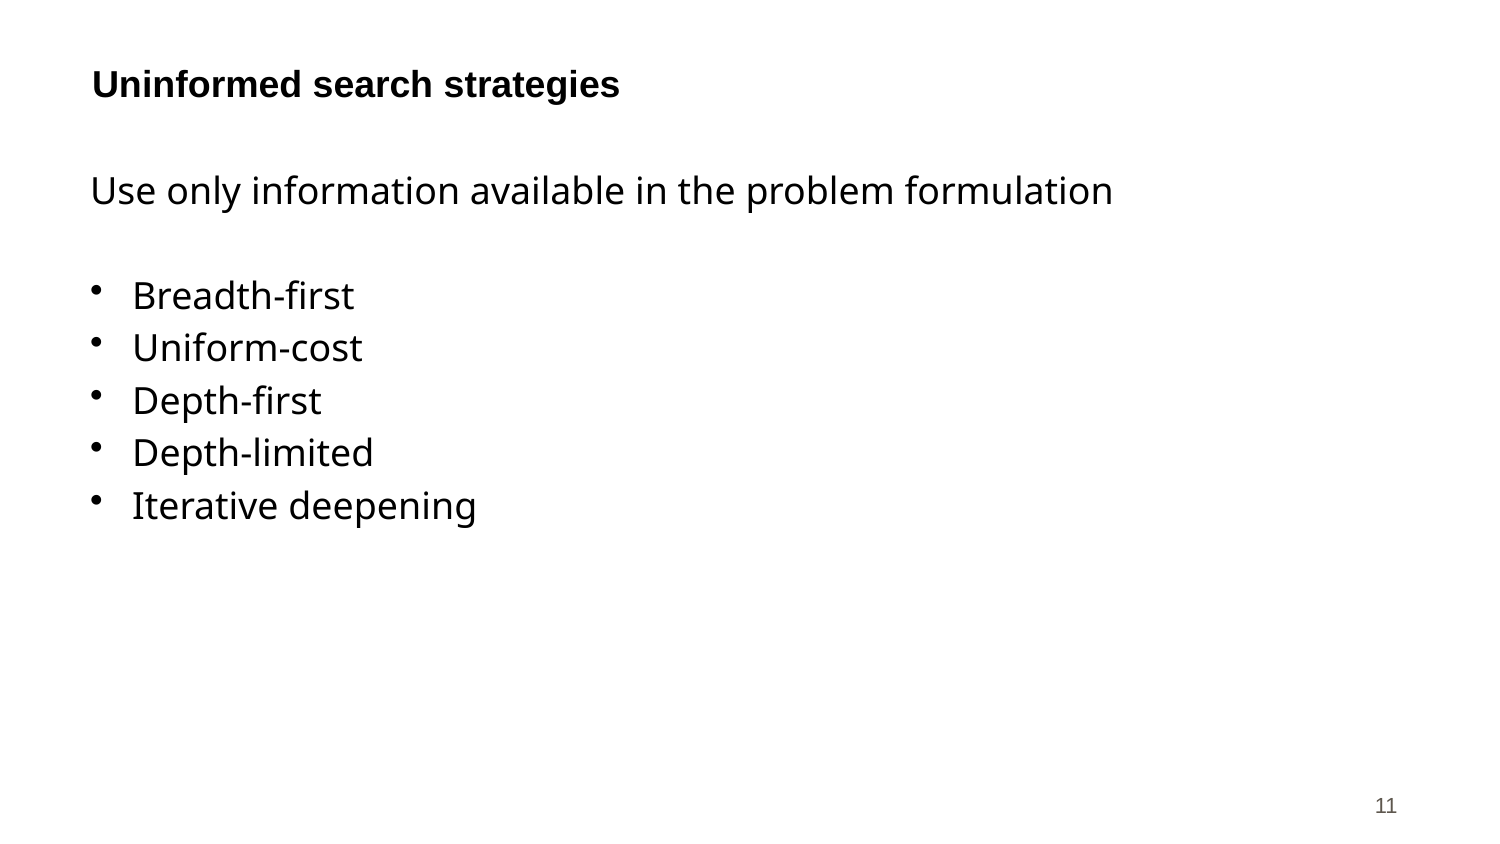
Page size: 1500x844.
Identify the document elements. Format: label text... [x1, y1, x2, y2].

title Uninformed search strategies [76, 27, 1415, 113]
slide_number 11 [1099, 768, 1413, 826]
list Use only information available in the problem formulation Breadth-first Uniform-cost Depth-first Depth-limited Iterative deepening [74, 159, 1417, 746]
